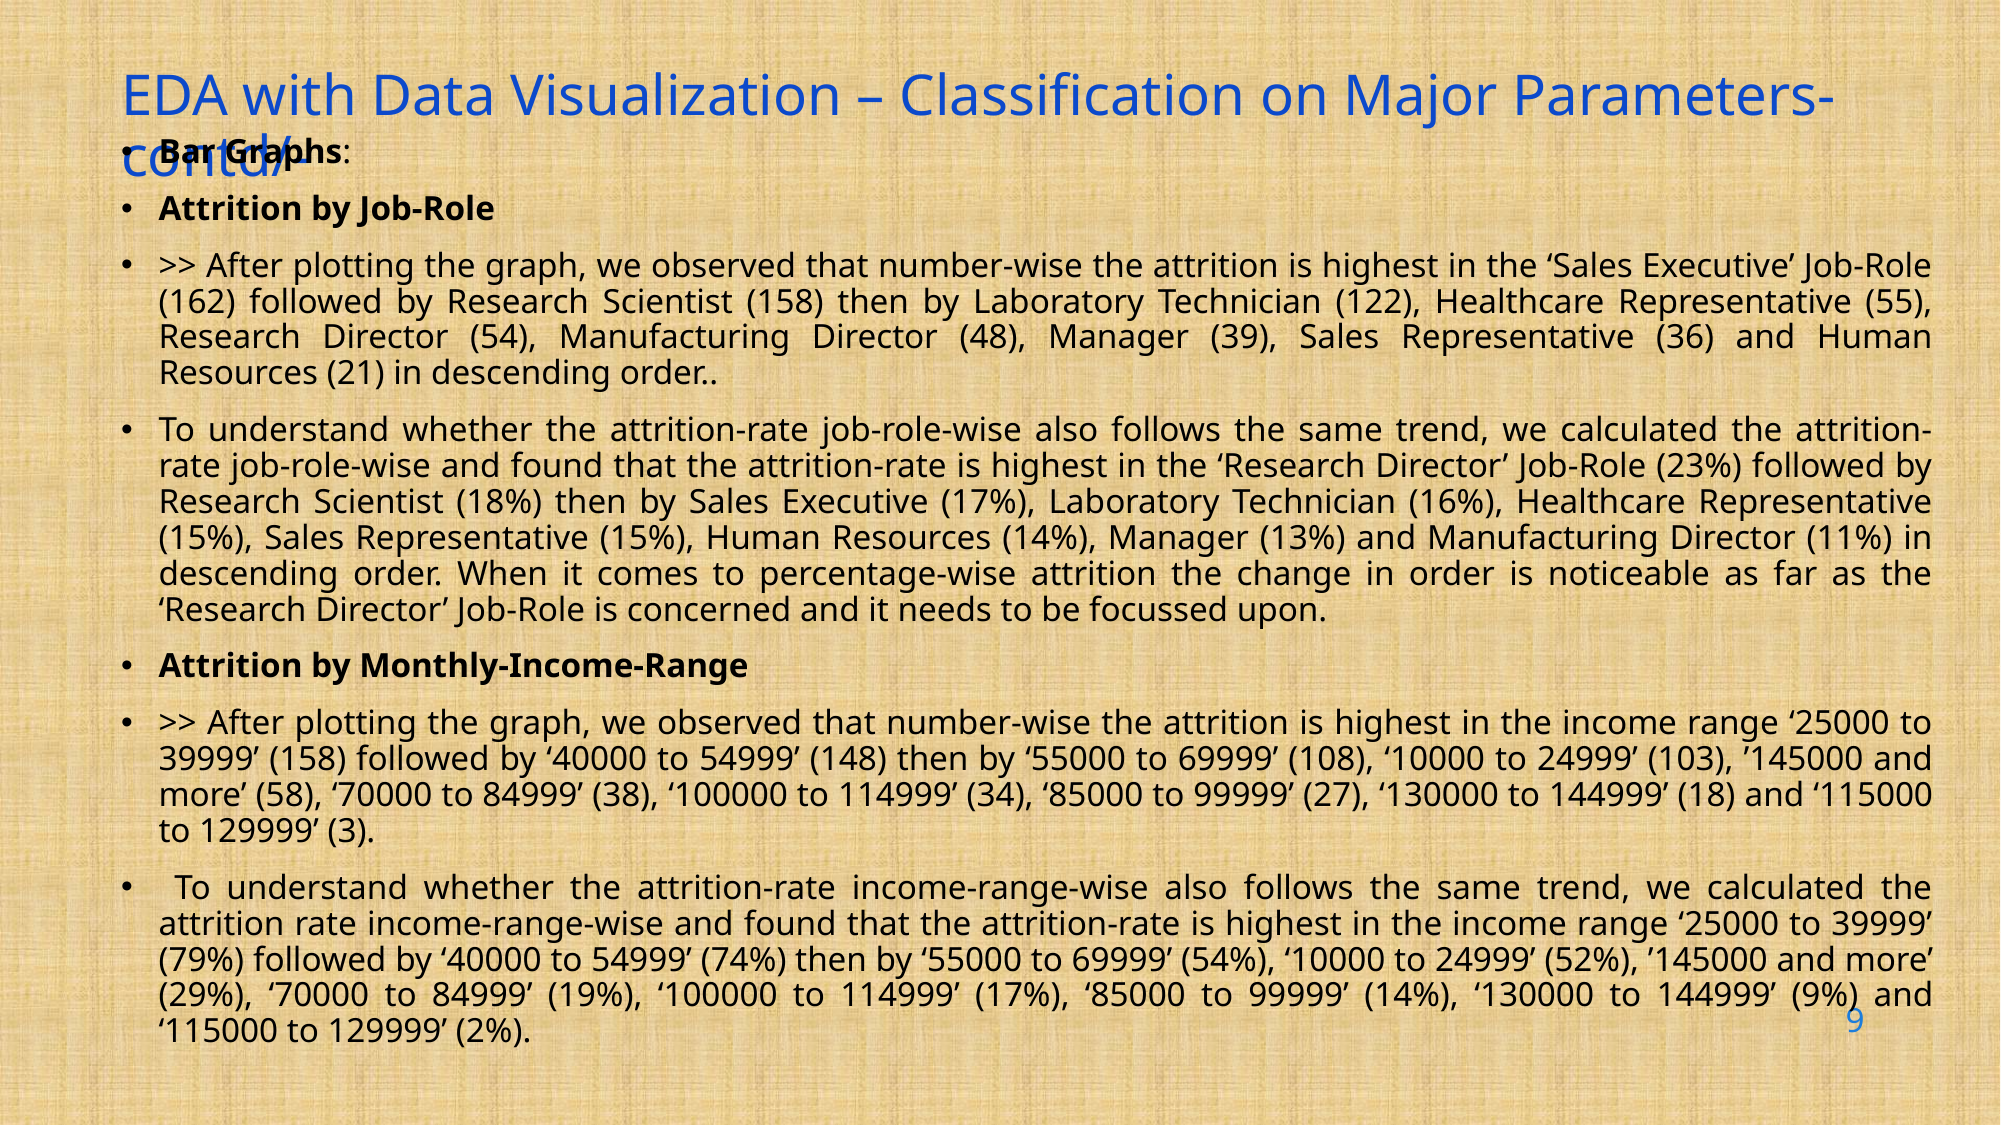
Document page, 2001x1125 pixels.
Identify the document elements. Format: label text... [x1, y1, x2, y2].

slide_number 9 [1429, 988, 1880, 1055]
title EDA with Data Visualization – Classification on Major Parameters- contd/- [106, 59, 1924, 127]
picture [0, 0, 2001, 1125]
list Bar Graphs: ​ Attrition by Job-Role >> After plotting the graph, we observed that number-wise the attrition is highest in the ‘Sales Executive’ Job-Role (162) followed by Research Scientist (158) then by Laboratory Technician (122), Healthcare Representative (55), Research Director (54), Manufacturing Director (48), Manager (39), Sales Representative (36) and Human Resources (21) in descending order.. To understand whether the attrition-rate job-role-wise also follows the same trend, we calculated the attrition-rate job-role-wise and found that the attrition-rate is highest in the ‘Research Director’ Job-Role (23%) followed by Research Scientist (18%) then by Sales Executive (17%), Laboratory Technician (16%), Healthcare Representative (15%), Sales Representative (15%), Human Resources (14%), Manager (13%) and Manufacturing Director (11%) in descending order. When it comes to percentage-wise attrition the change in order is noticeable as far as the ‘Research Director’ Job-Role is concerned and it needs to be focussed upon. Attrition by Monthly-Income-Range >> After plotting the graph, we observed that number-wise the attrition is highest in the income range ‘25000 to 39999’ (158) followed by ‘40000 to 54999’ (148) then by ‘55000 to 69999’ (108), ‘10000 to 24999’ (103), ’145000 and more’ (58), ‘70000 to 84999’ (38), ‘100000 to 114999’ (34), ‘85000 to 99999’ (27), ‘130000 to 144999’ (18) and ‘115000 to 129999’ (3). To understand whether the attrition-rate income-range-wise also follows the same trend, we calculated the attrition rate income-range-wise and found that the attrition-rate is highest in the income range ‘25000 to 39999’ (79%) followed by ‘40000 to 54999’ (74%) then by ‘55000 to 69999’ (54%), ‘10000 to 24999’ (52%), ’145000 and more’ (29%), ‘70000 to 84999’ (19%), ‘100000 to 114999’ (17%), ‘85000 to 99999’ (14%), ‘130000 to 144999’ (9%) and ‘115000 to 129999’ (2%). [106, 127, 1950, 981]
